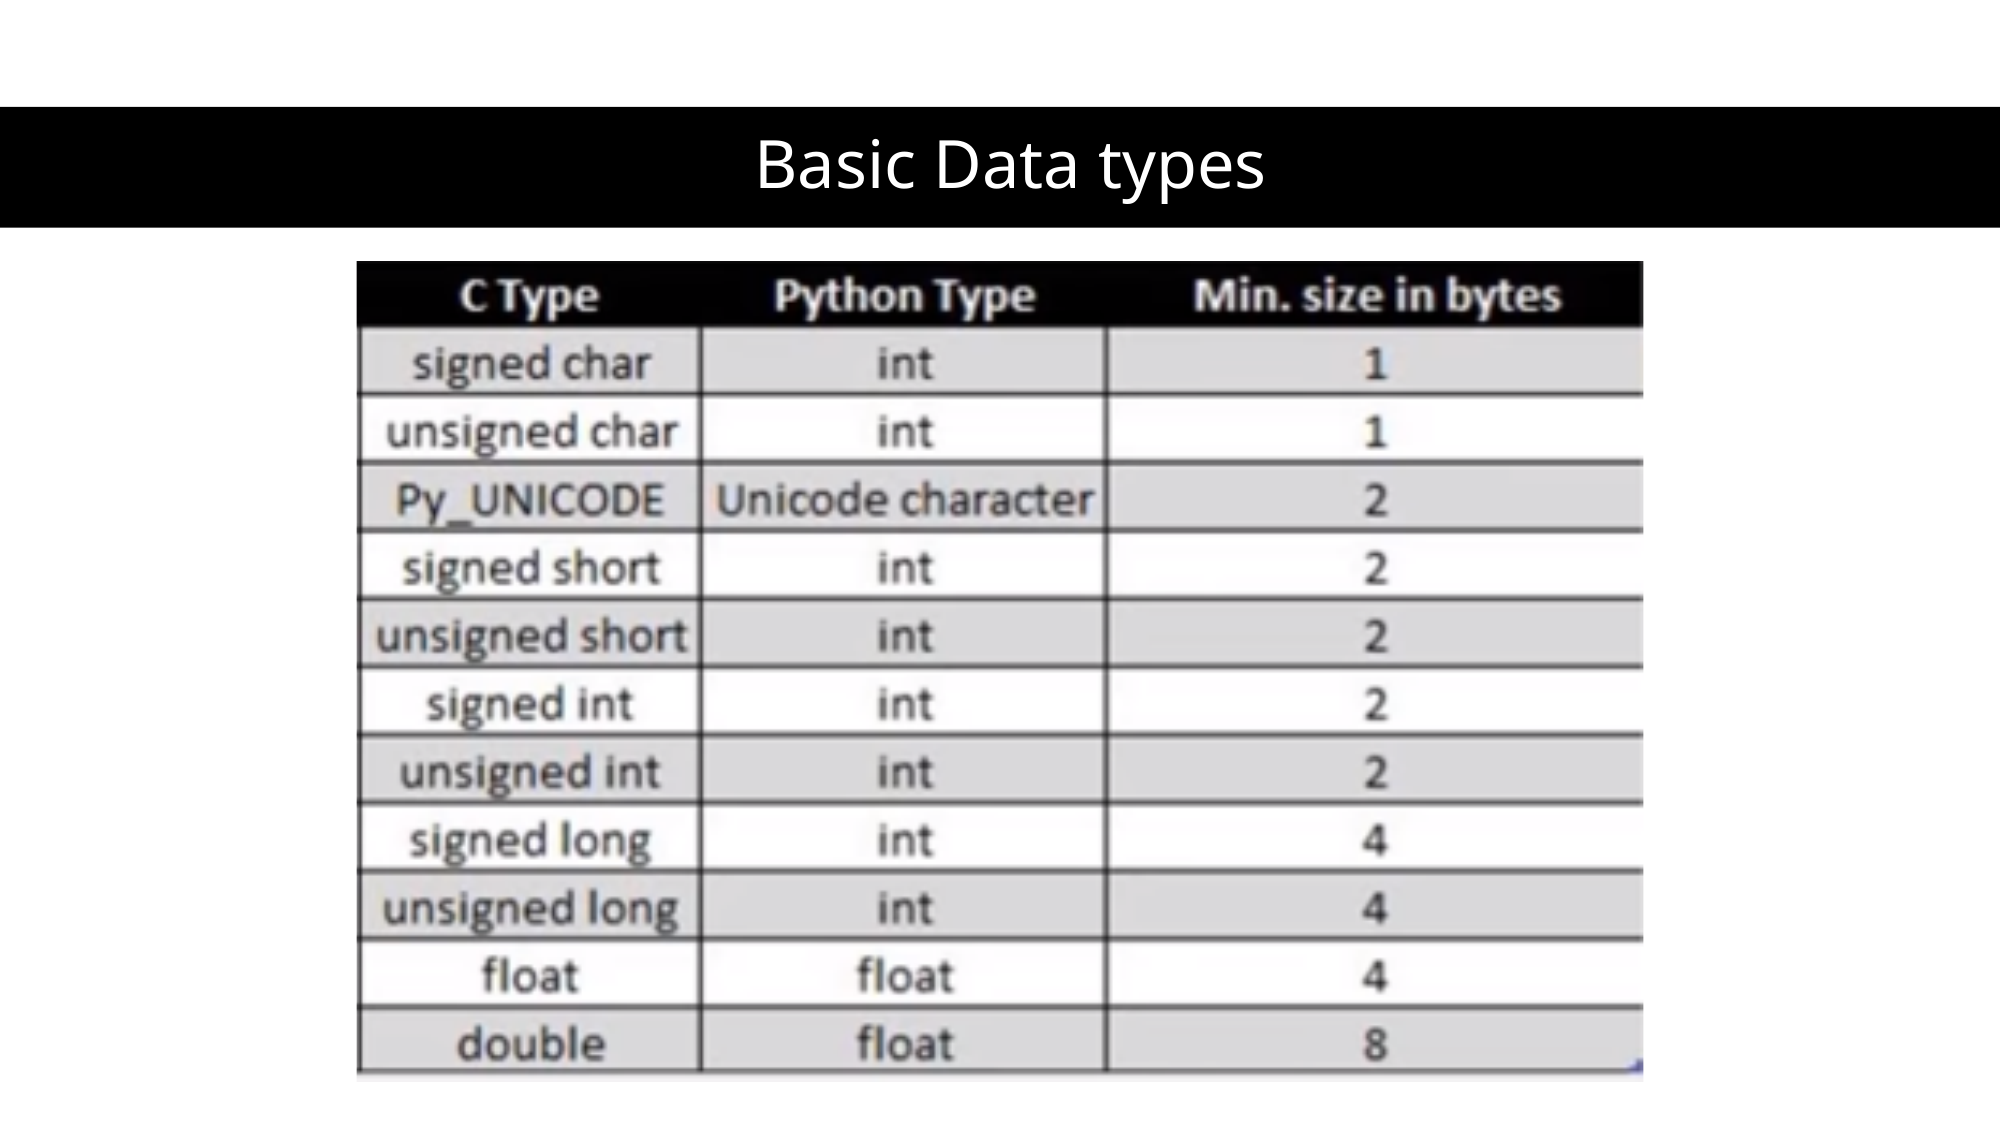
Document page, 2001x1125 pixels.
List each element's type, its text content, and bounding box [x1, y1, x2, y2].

text_box [0, 106, 2000, 229]
title Basic Data types [91, 105, 1931, 228]
picture [356, 261, 1644, 1082]
